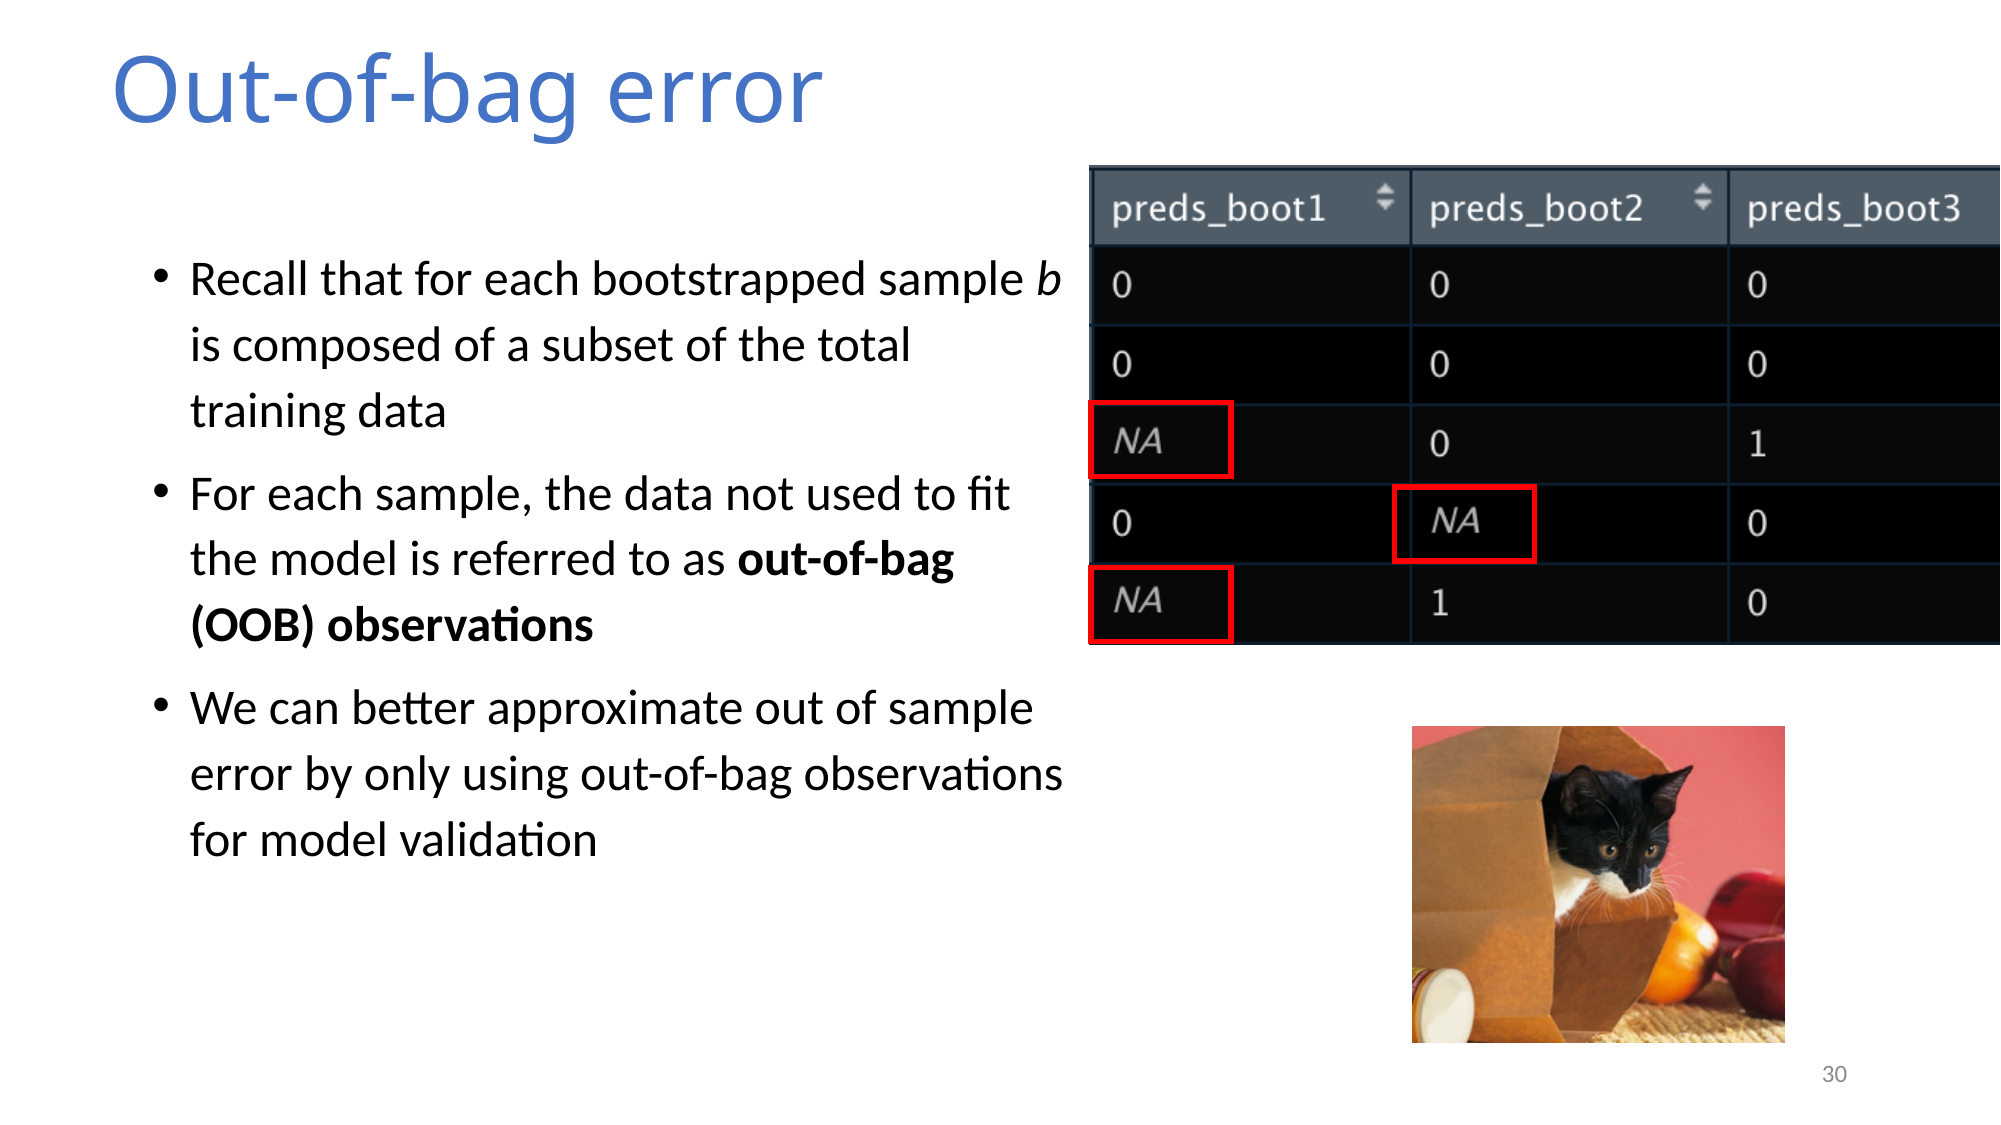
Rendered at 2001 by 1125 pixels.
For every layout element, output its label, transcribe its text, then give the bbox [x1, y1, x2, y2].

text_box Recall that for each bootstrapped sample b is composed of a subset of the total training data For each sample, the data not used to fit the model is referred to as out-of-bag (OOB) observations We can better approximate out of sample error by only using out-of-bag observations for model validation [137, 231, 1081, 942]
text_box Out-of-bag error [95, 0, 1793, 185]
picture [1412, 726, 1785, 1043]
slide_number 30 [1412, 1042, 1863, 1103]
picture [1089, 165, 2000, 645]
